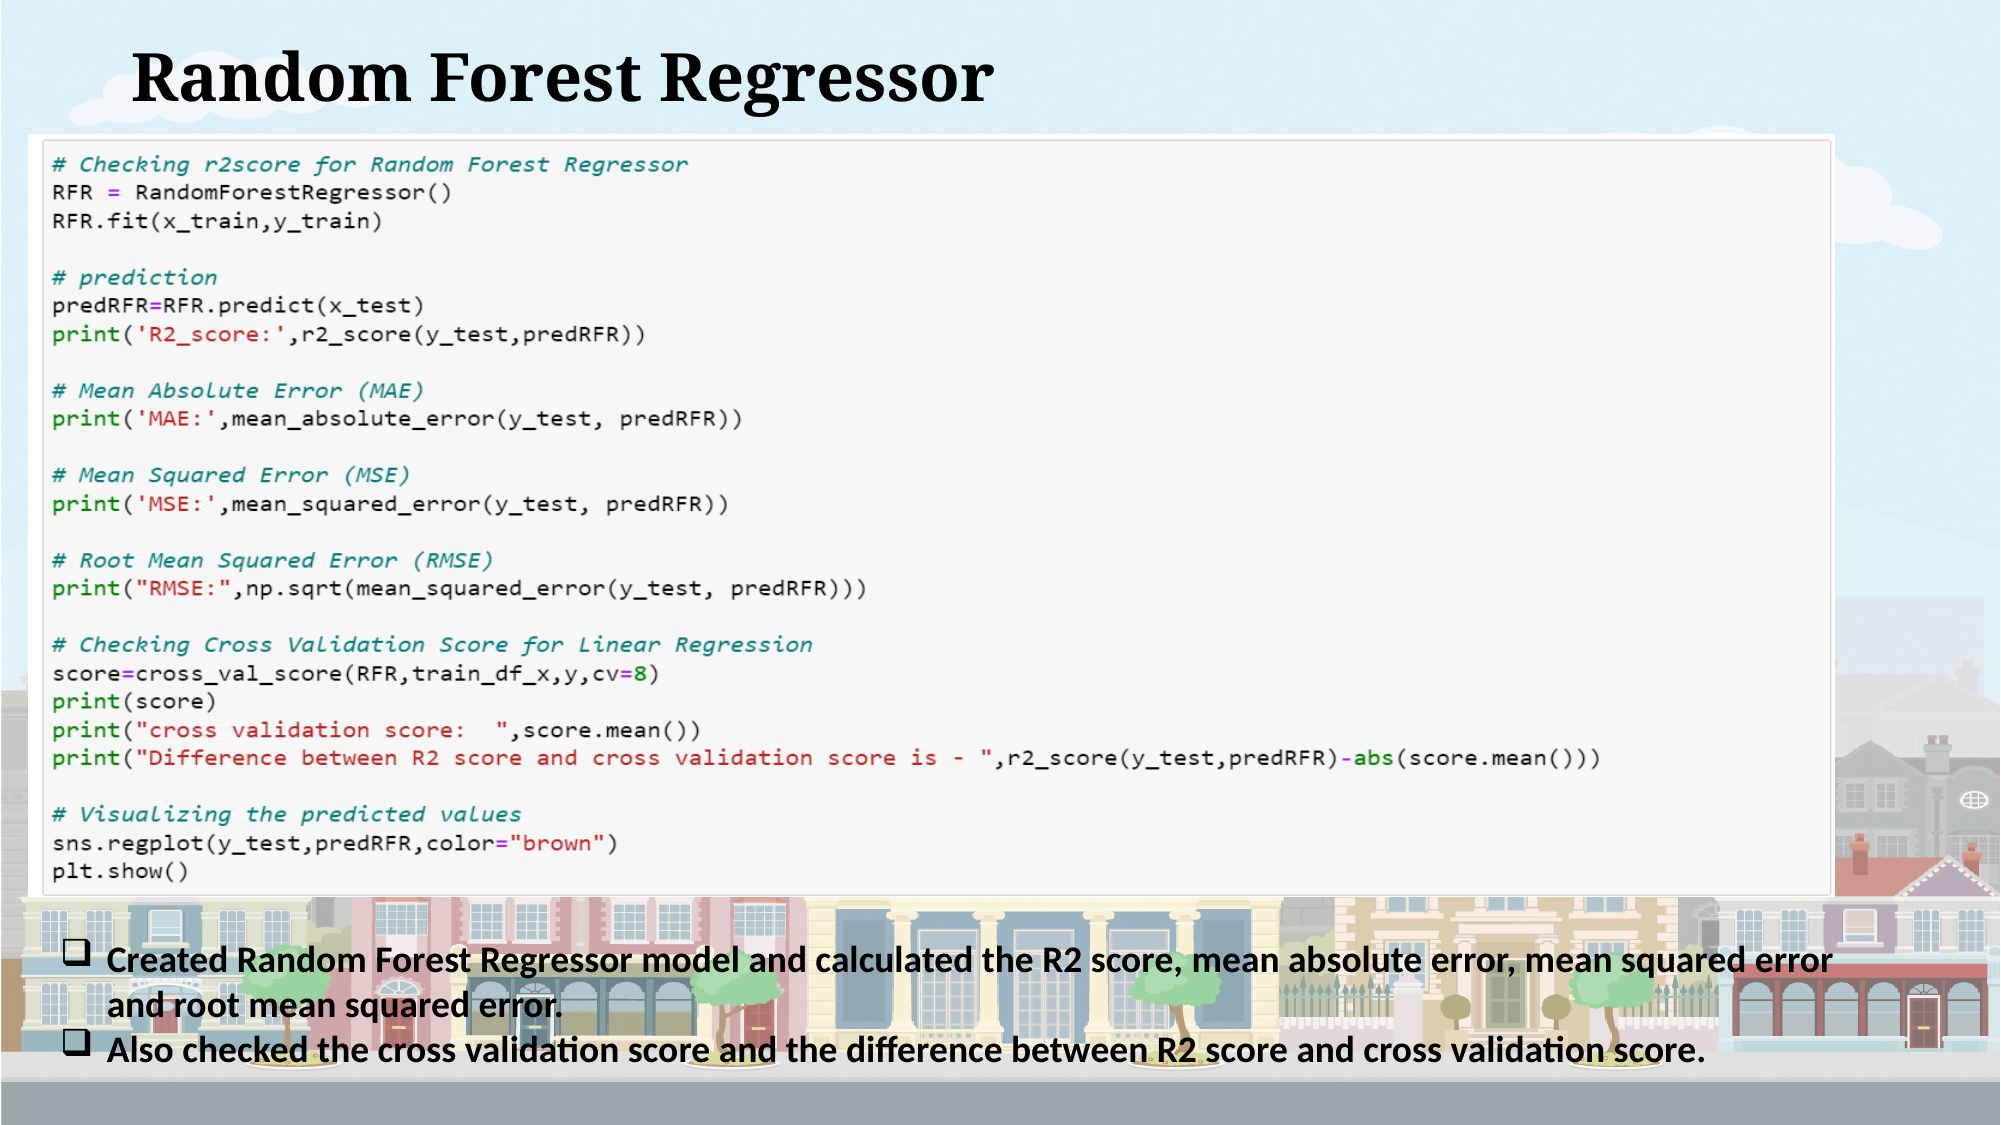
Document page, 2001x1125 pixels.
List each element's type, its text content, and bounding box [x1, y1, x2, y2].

text_box Created Random Forest Regressor model and calculated the R2 score, mean absolute error, mean squared error and root mean squared error. Also checked the cross validation score and the difference between R2 score and cross validation score. [45, 928, 1875, 1123]
text_box Random Forest Regressor [116, 27, 1899, 122]
picture [28, 134, 1835, 897]
